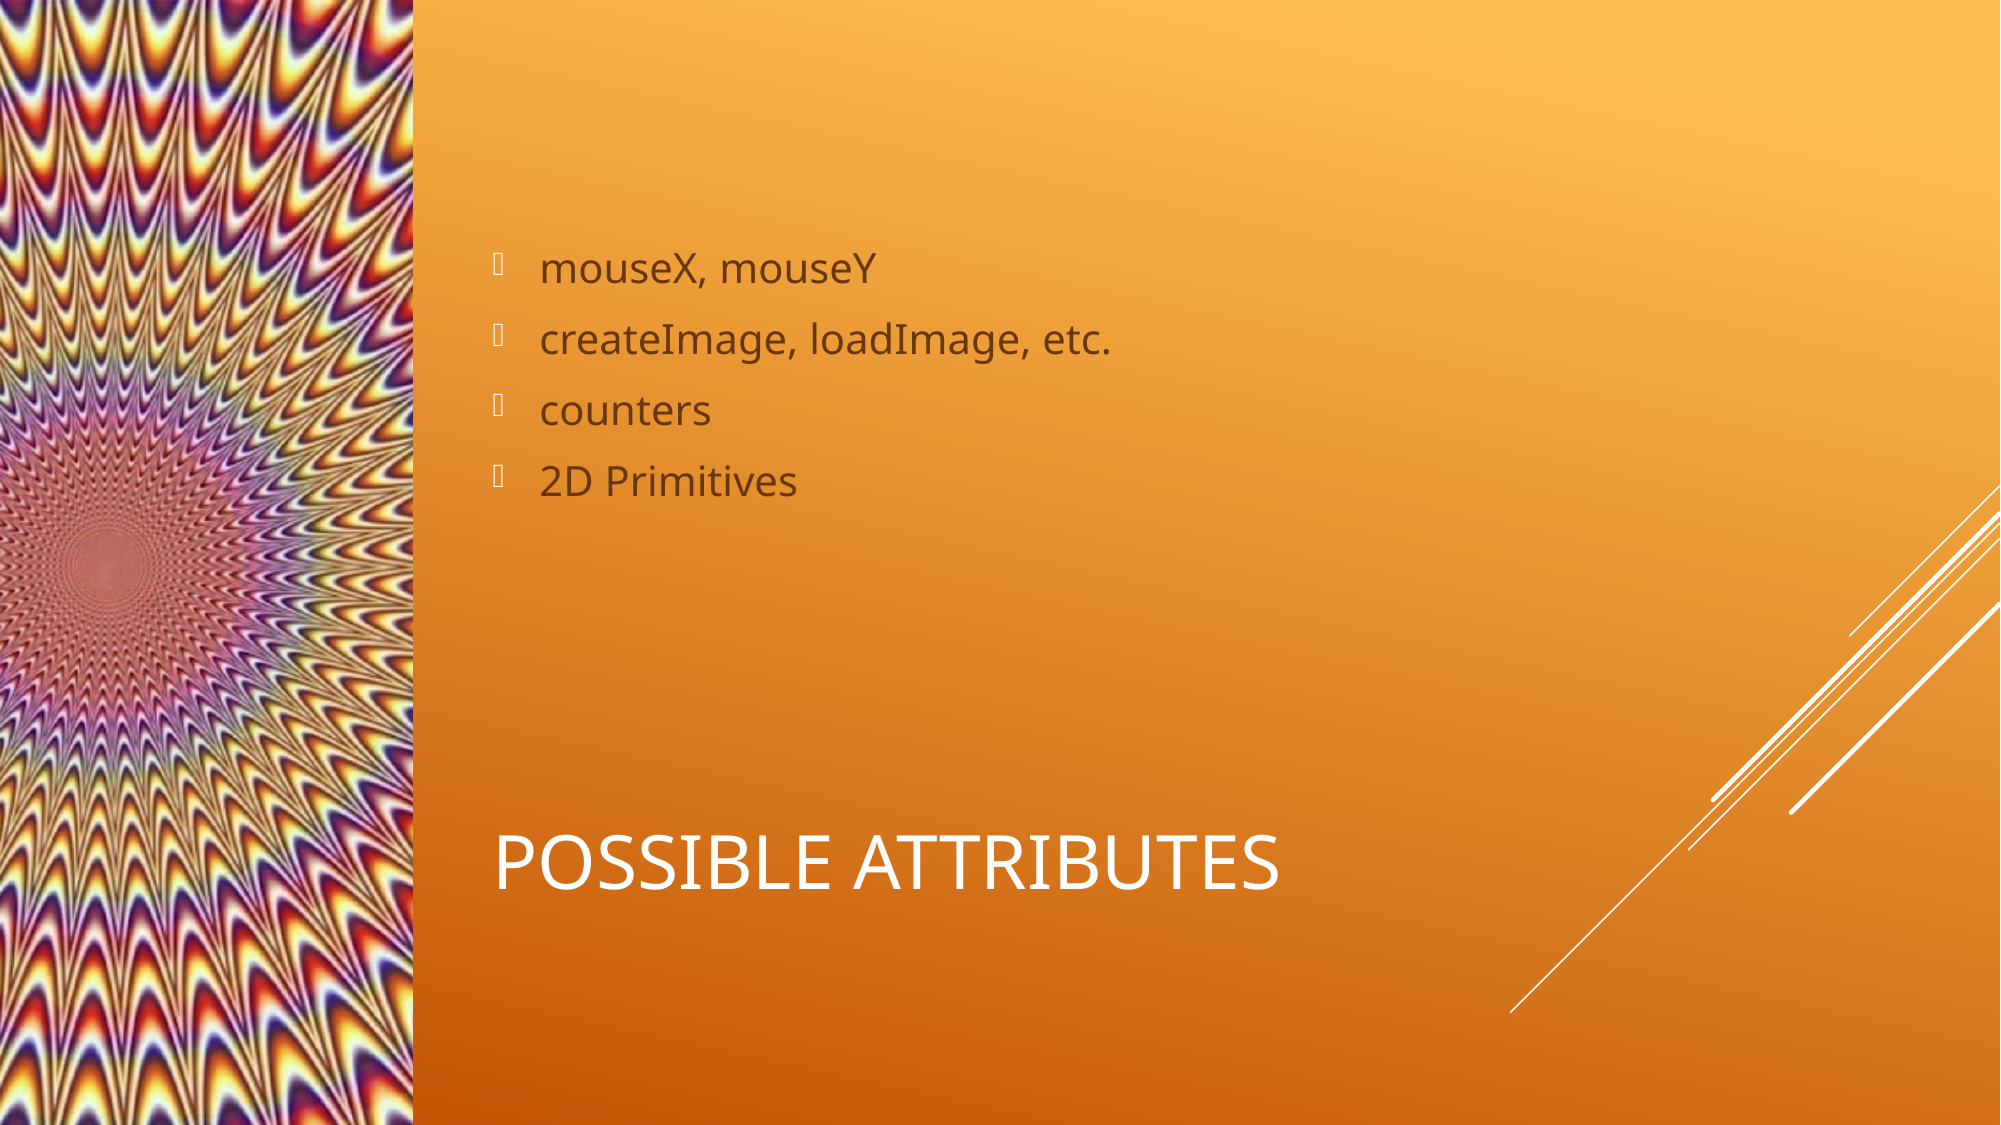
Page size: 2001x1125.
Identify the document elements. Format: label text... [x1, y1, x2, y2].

title Possible Attributes [477, 736, 1878, 984]
list mouseX, mouseY createImage, loadImage, etc. counters 2D Primitives [477, 112, 1878, 706]
picture [0, 1, 659, 1125]
